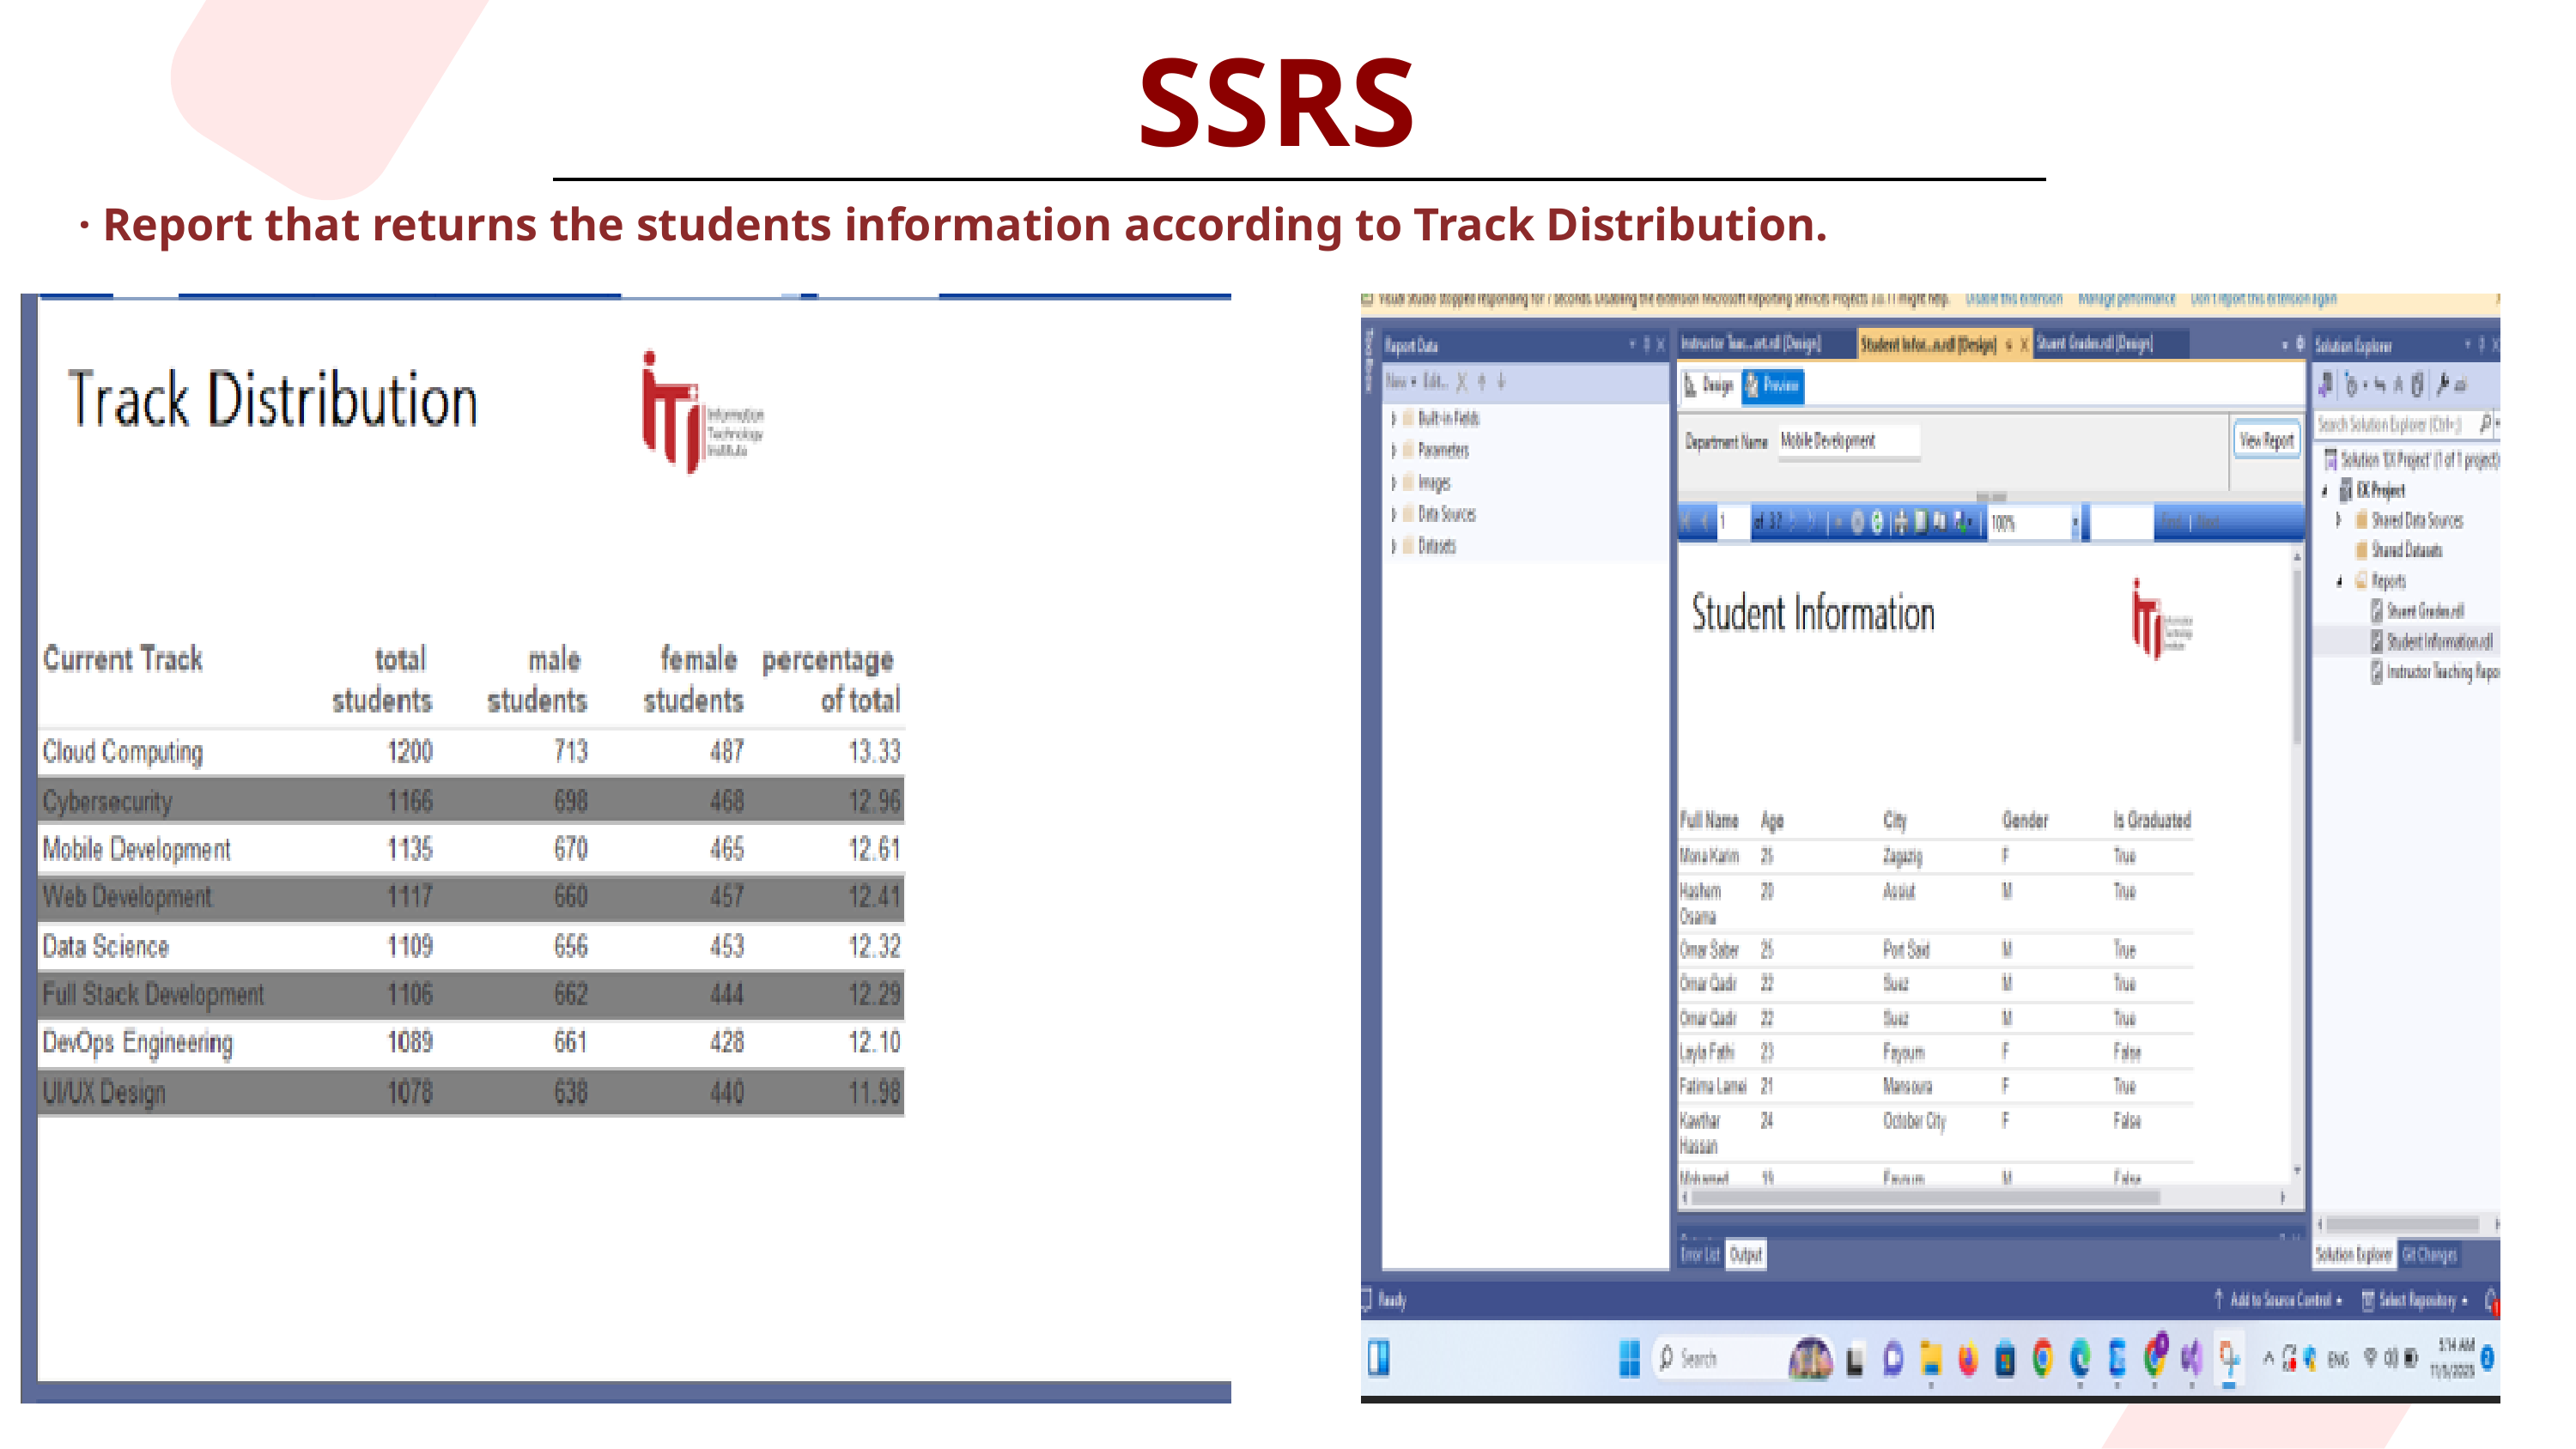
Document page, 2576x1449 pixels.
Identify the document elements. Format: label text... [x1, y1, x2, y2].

text_box SSRS [1134, 23, 1442, 172]
text_box · Report that returns the students information according to Track Distribution. [76, 194, 2500, 250]
picture [21, 294, 1231, 1404]
picture [1361, 294, 2500, 1404]
